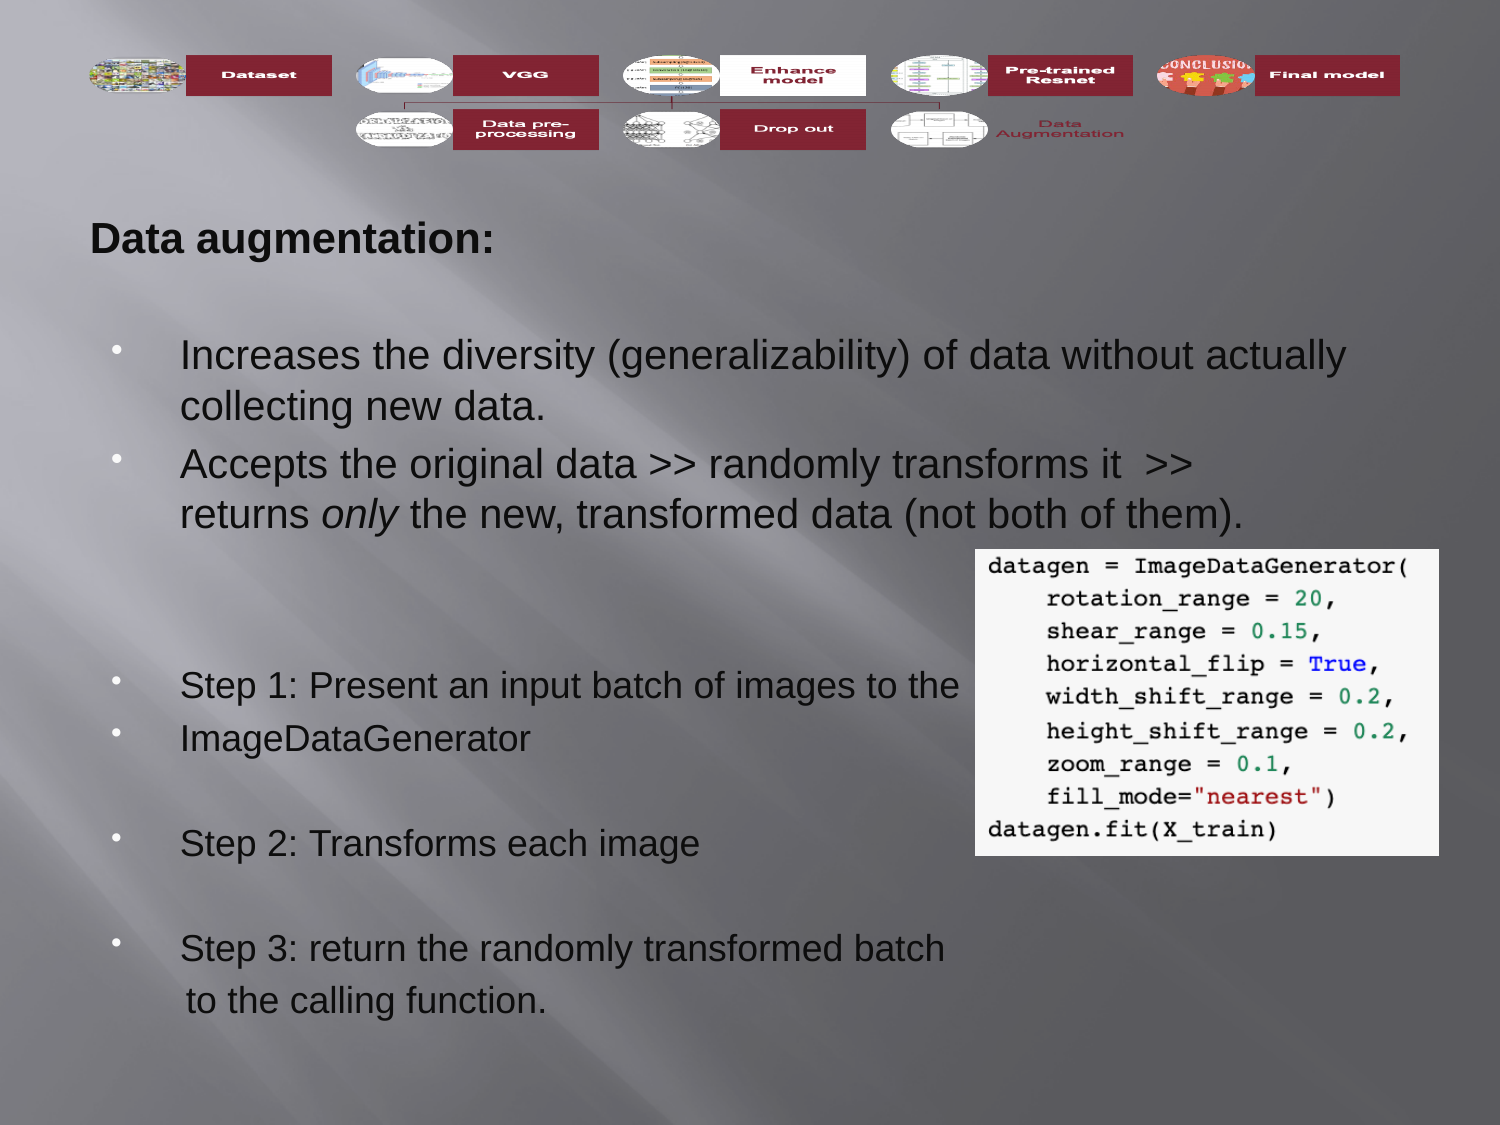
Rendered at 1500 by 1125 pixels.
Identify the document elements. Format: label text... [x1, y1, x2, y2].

title Data augmentation: [75, 149, 1450, 271]
picture [87, 37, 1403, 167]
list Increases the diversity (generalizability) of data without actually collecting new data. Accepts the original data >> randomly transforms it >> returns only the new, transformed data (not both of them). Step 1: Present an input batch of images to the ImageDataGenerator Step 2: Transforms each image Step 3: return the randomly transformed batch to the calling function. [75, 262, 1425, 1035]
picture [974, 549, 1439, 856]
